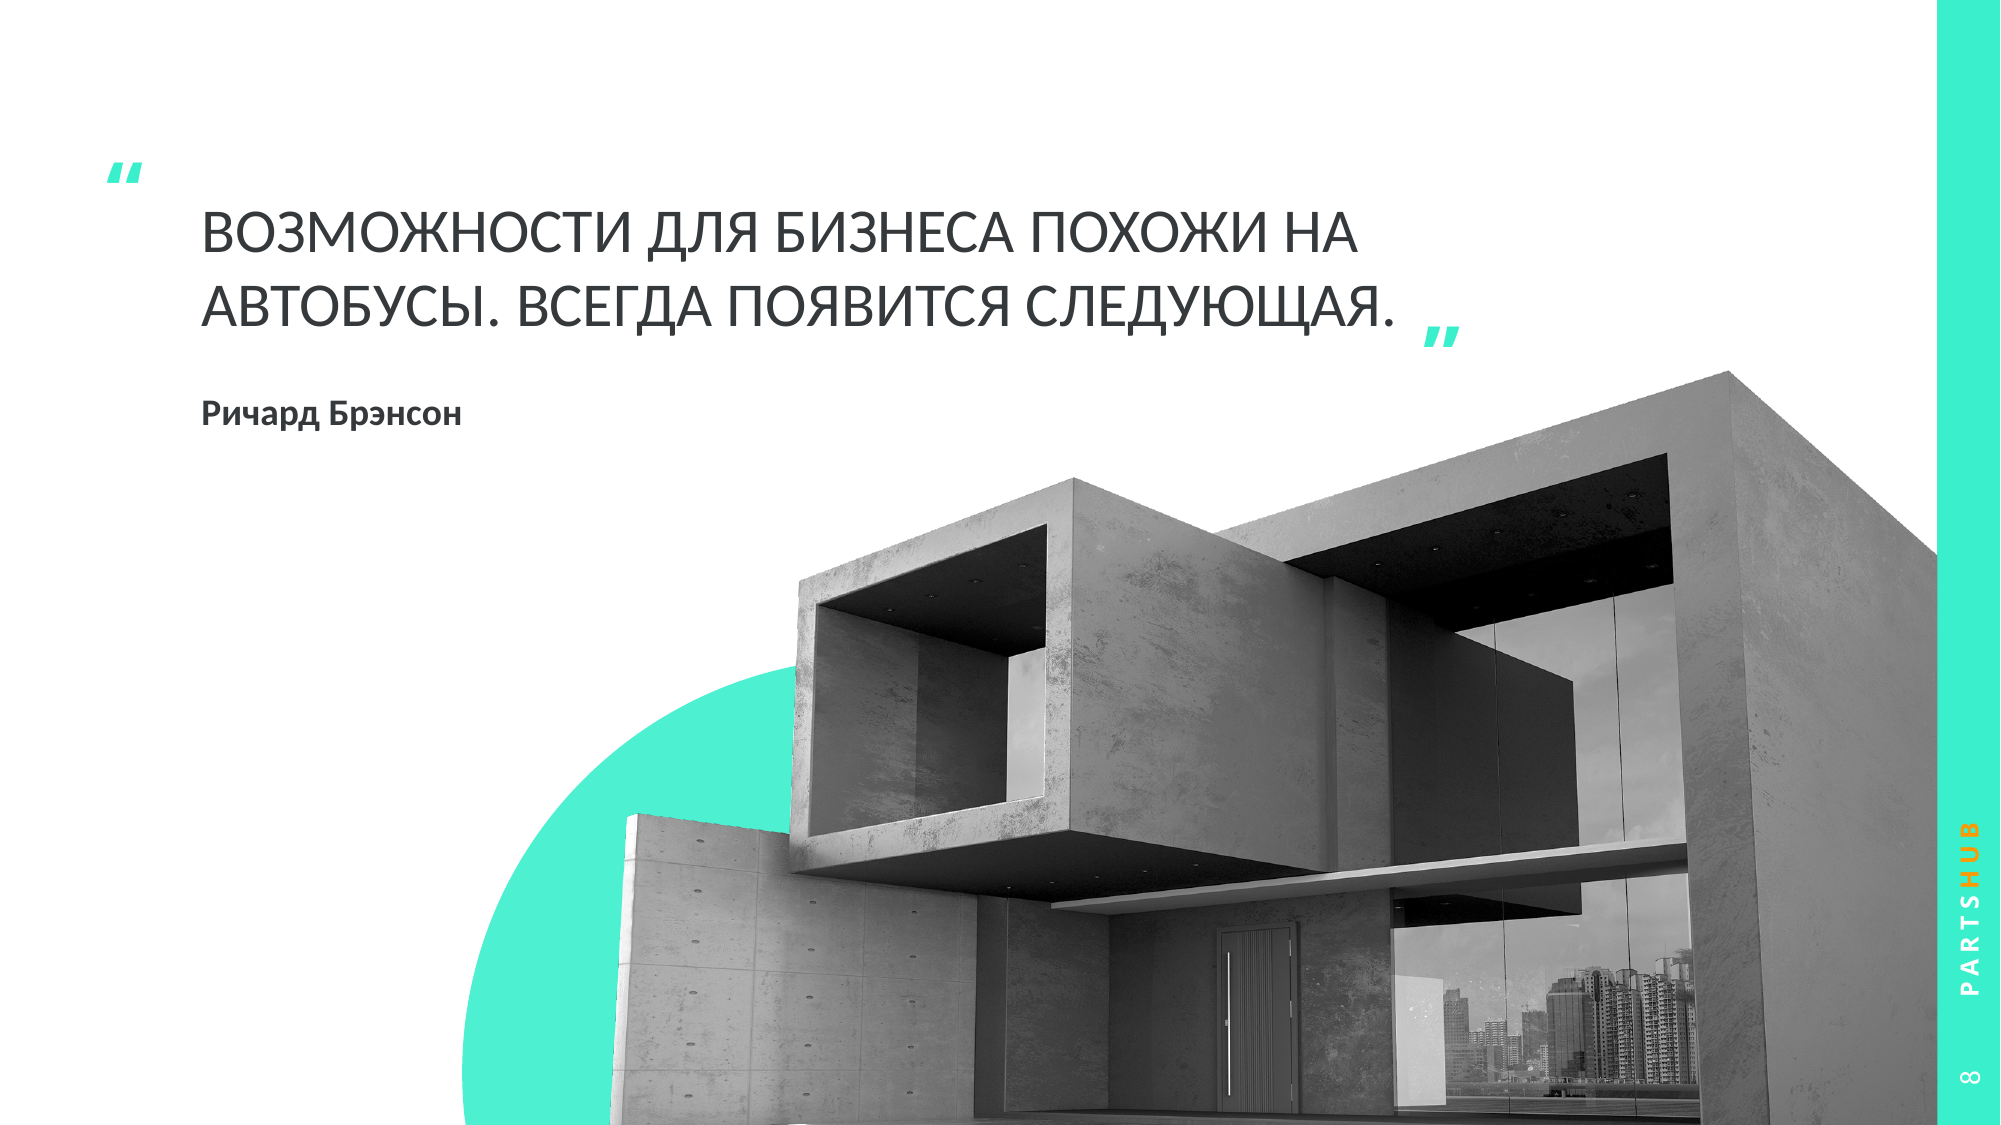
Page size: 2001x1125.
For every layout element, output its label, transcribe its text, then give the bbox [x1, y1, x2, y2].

footer partshub [1937, 0, 2000, 1032]
picture [415, 348, 1937, 1125]
slide_number 8 [1937, 1032, 2000, 1125]
subtitle Ричард Брэнсон [201, 365, 1358, 458]
text_box ” [1408, 295, 1501, 411]
title ВОЗМОЖНОСТИ ДЛЯ БИЗНЕСА ПОХОЖИ НА АВТОБУСЫ. ВСЕГДА ПОЯВИТСЯ СЛЕДУЮЩАЯ. [201, 189, 1554, 349]
text_box “ [91, 131, 187, 247]
